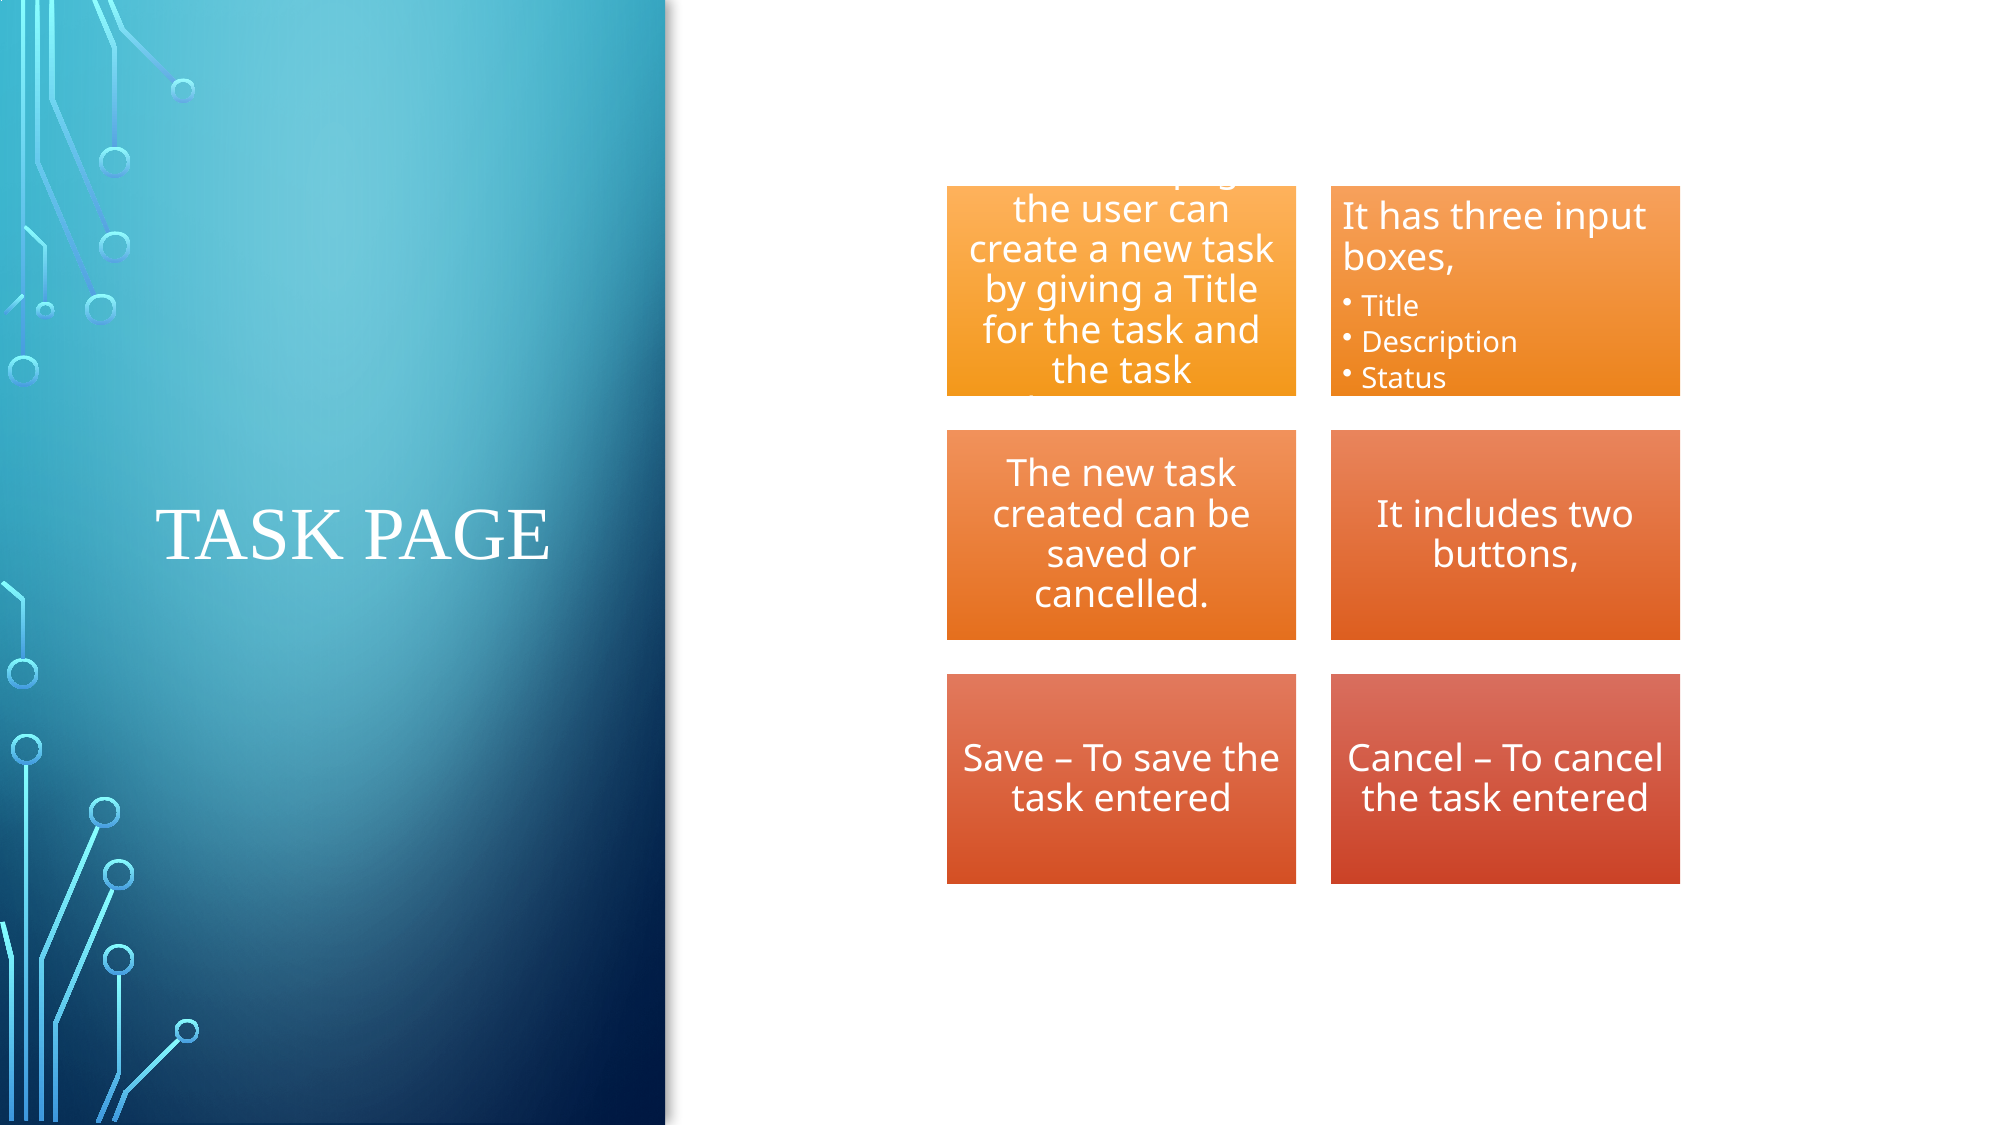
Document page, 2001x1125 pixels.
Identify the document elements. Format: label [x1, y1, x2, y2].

text_box [678, 0, 2000, 1125]
picture [0, 0, 667, 1125]
list [764, 185, 1863, 885]
